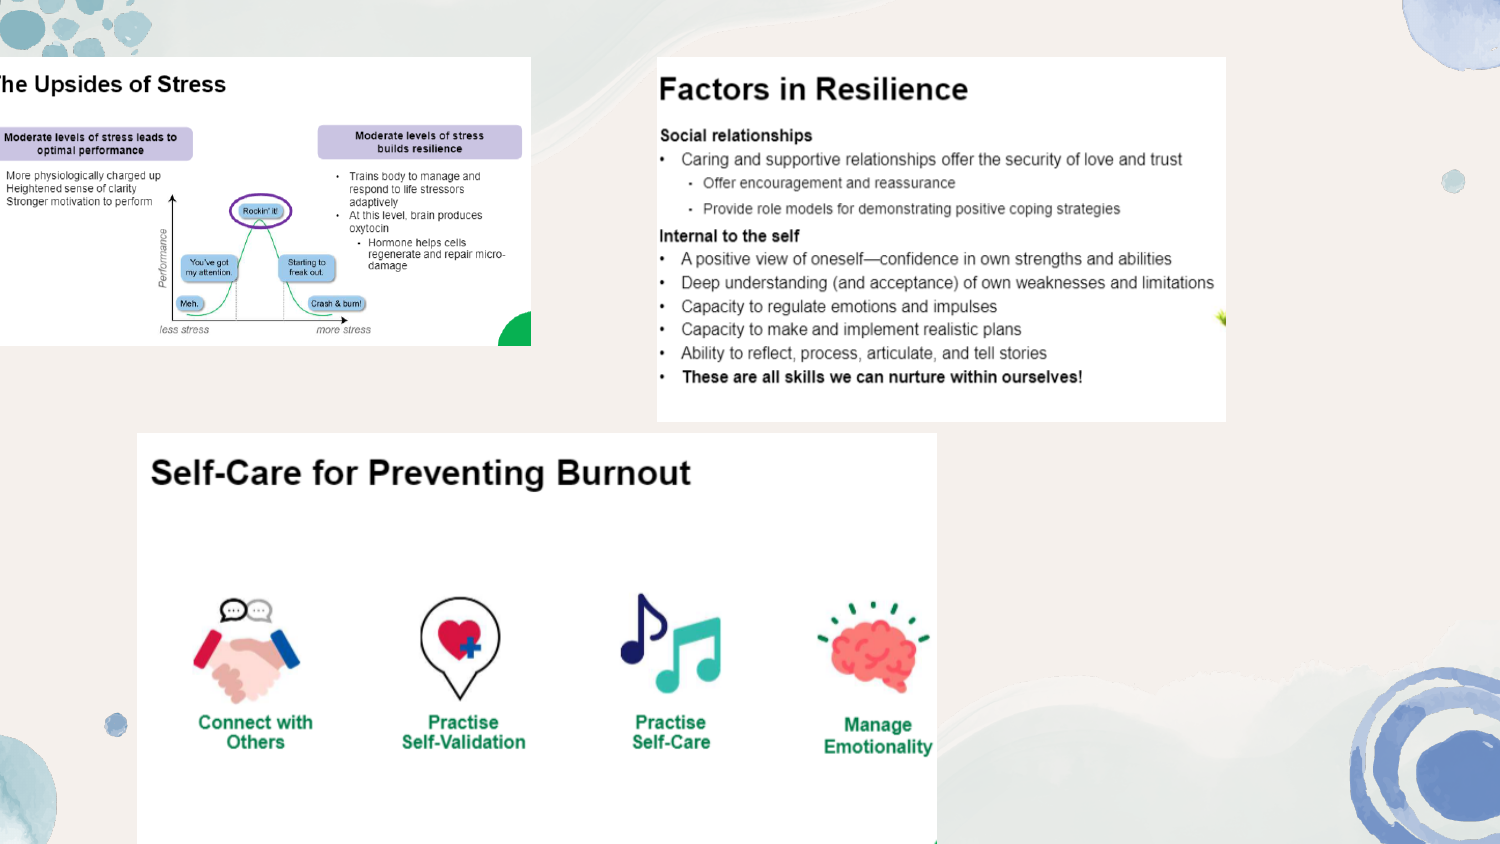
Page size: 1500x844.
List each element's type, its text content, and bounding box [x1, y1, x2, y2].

picture [0, 727, 77, 844]
picture [0, 0, 531, 346]
picture [657, 57, 1226, 423]
picture [137, 433, 937, 844]
picture [1381, 0, 1500, 73]
title Reply: [1329, 665, 1500, 844]
